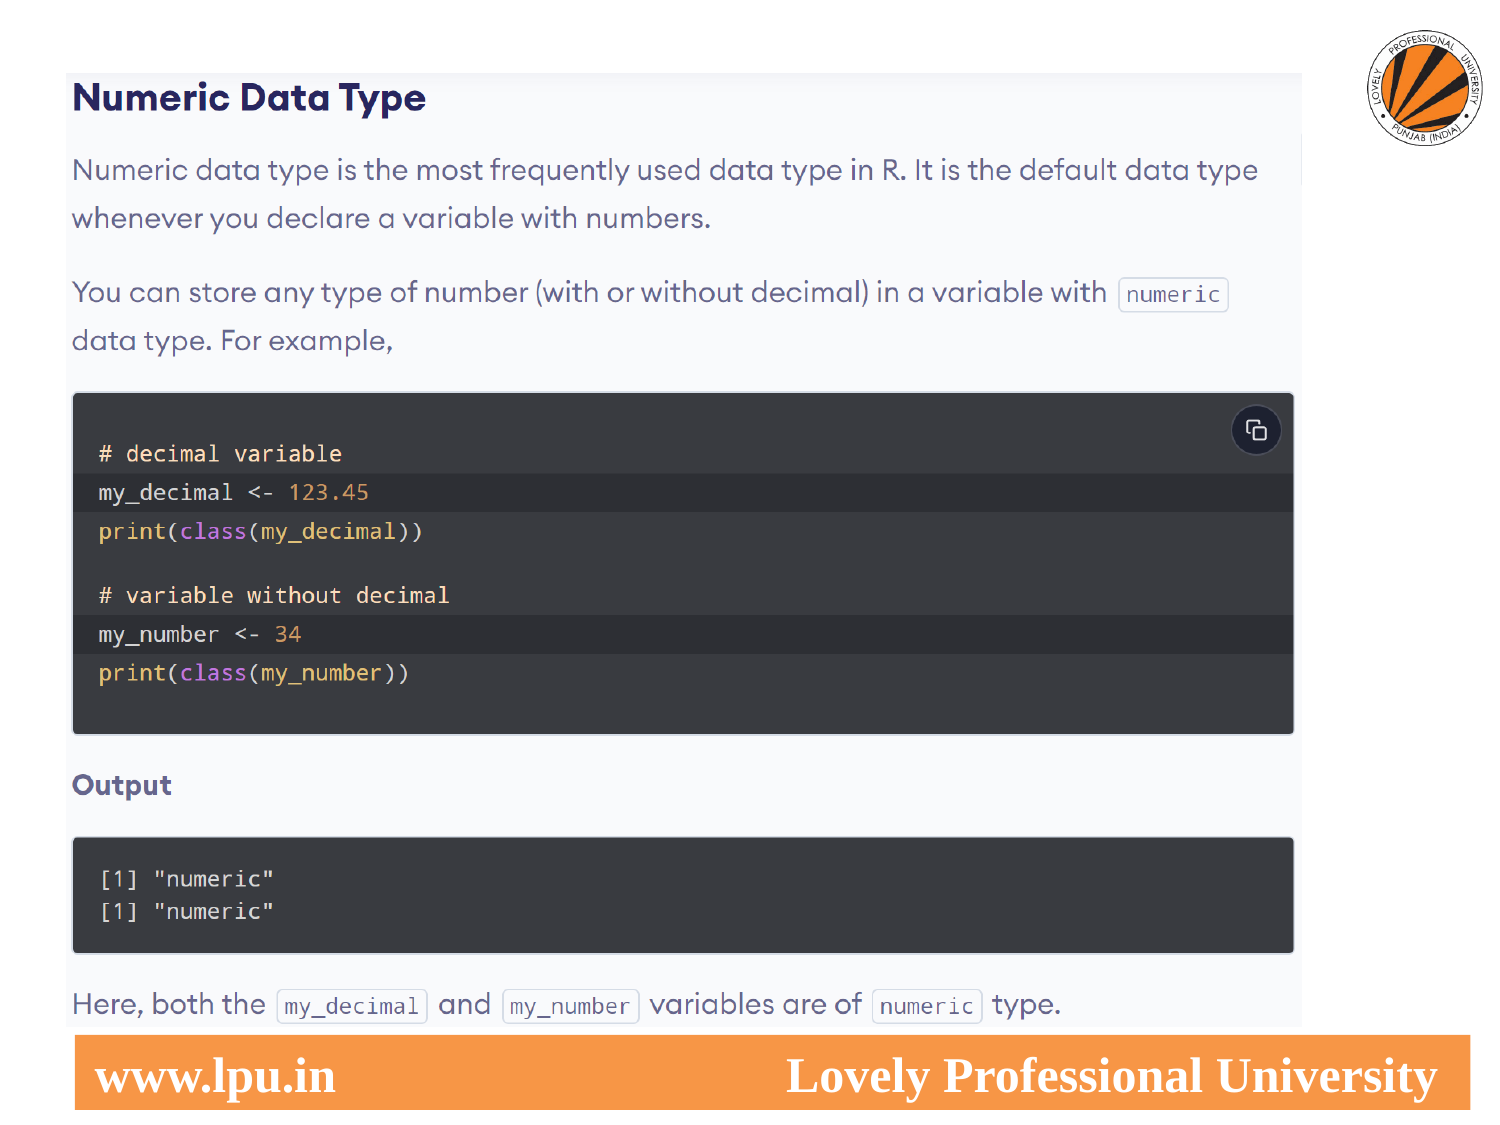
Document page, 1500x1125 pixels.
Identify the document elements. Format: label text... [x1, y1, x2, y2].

picture [66, 73, 1302, 1028]
text_box www.lpu.in Lovely Professional University [74, 1034, 1471, 1110]
picture [1366, 30, 1483, 147]
